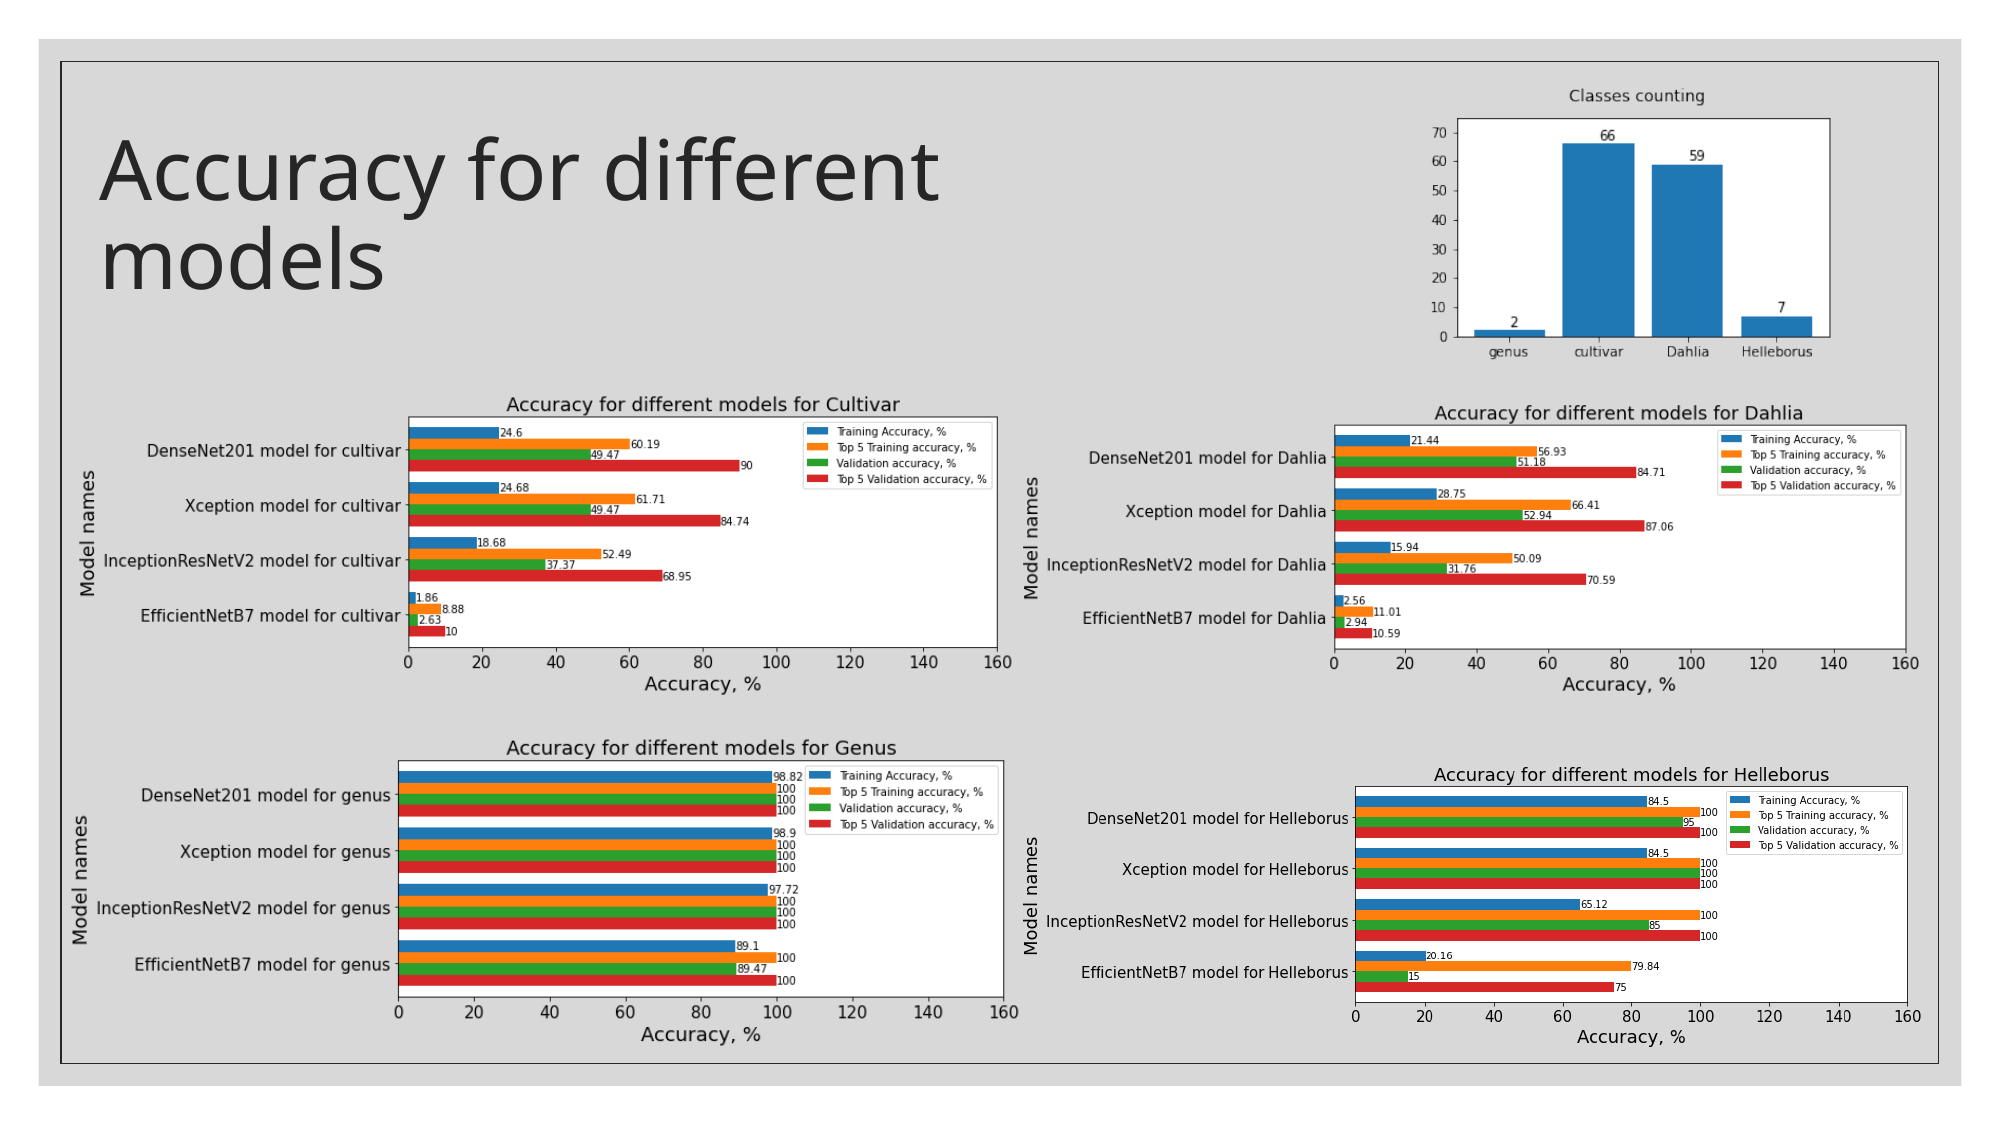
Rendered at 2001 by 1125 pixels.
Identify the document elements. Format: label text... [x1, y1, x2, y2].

picture [65, 732, 1927, 1053]
title Accuracy for different models [84, 105, 1000, 331]
picture [1420, 79, 1839, 369]
picture [73, 389, 1927, 701]
